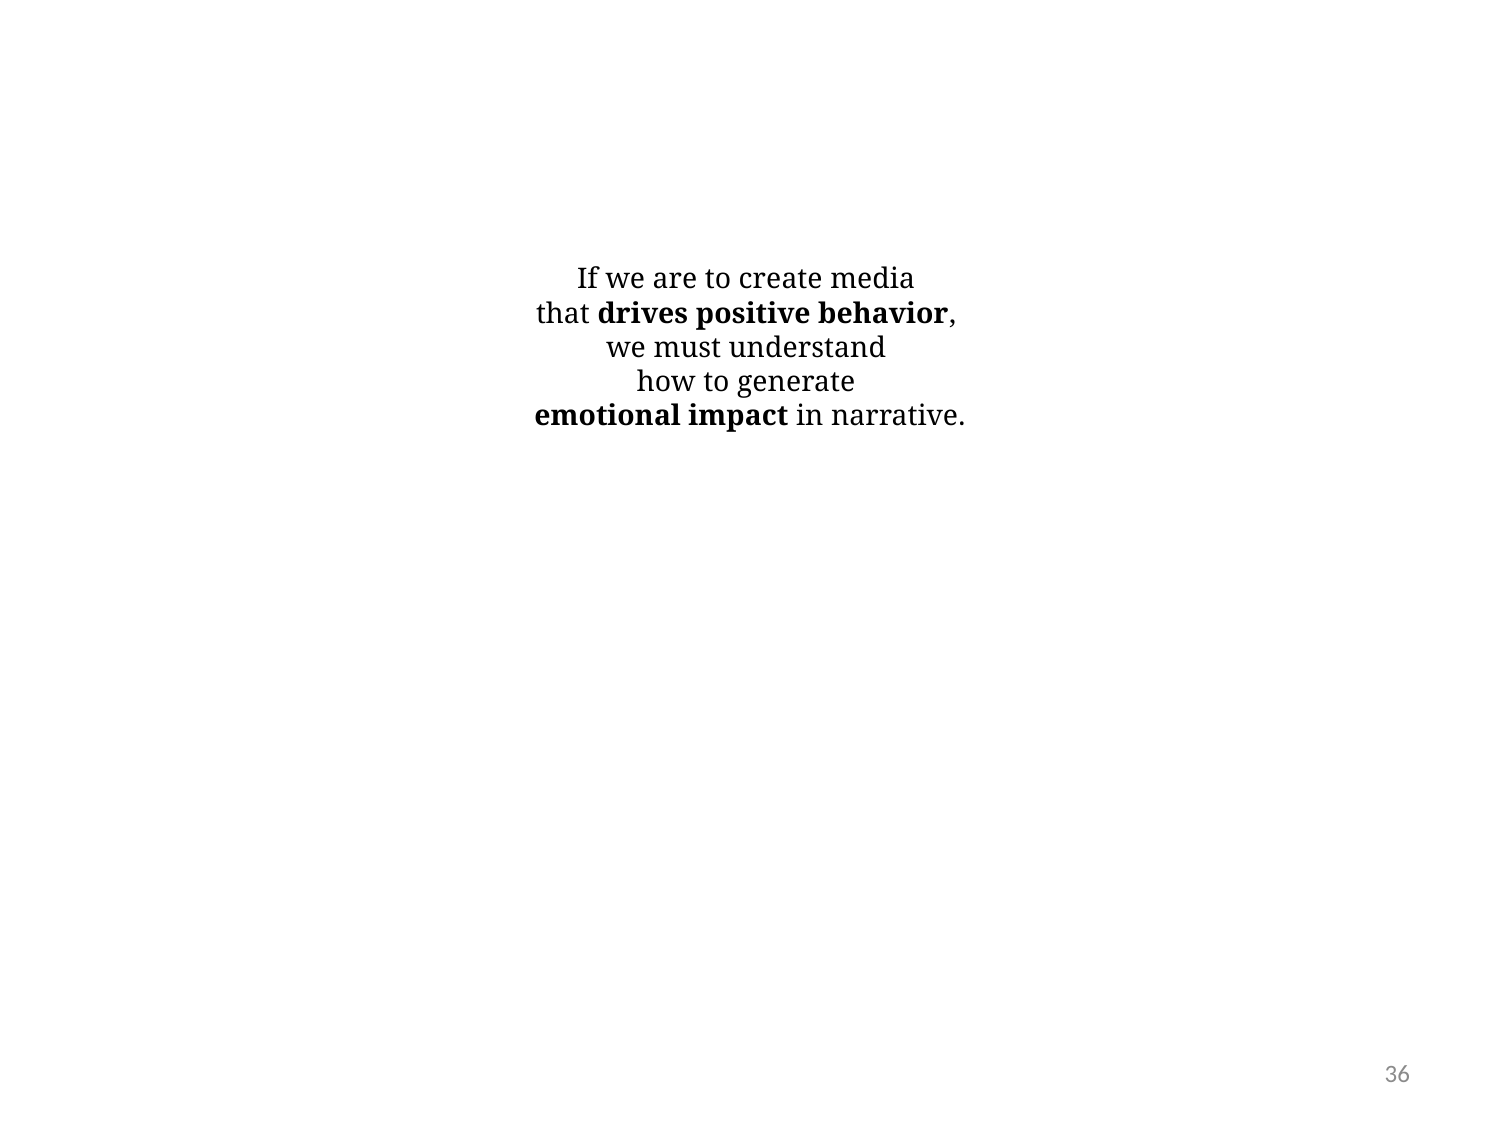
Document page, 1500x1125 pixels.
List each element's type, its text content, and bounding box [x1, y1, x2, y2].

slide_number 36 [1074, 1042, 1425, 1103]
title If we are to create media that drives positive behavior, we must understand how to generate emotional impact in narrative. [75, 252, 1425, 440]
